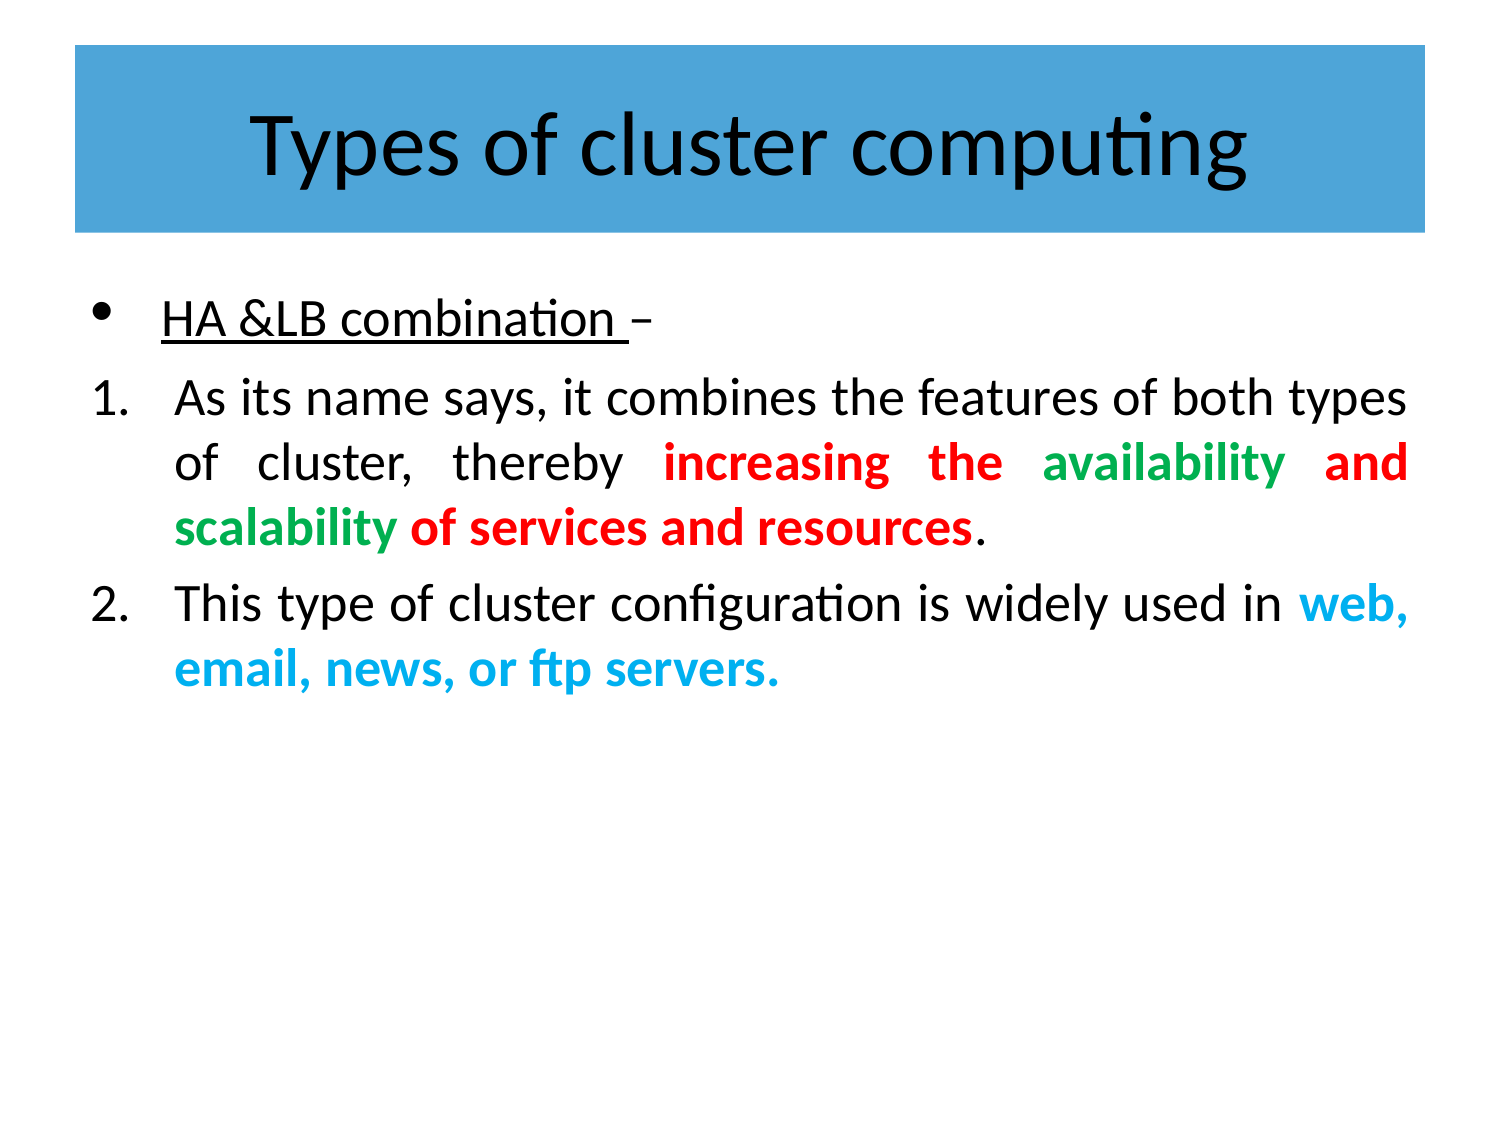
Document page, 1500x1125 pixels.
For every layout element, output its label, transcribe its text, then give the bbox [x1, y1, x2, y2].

list HA &LB combination – As its name says, it combines the features of both types of cluster, thereby increasing the availability and scalability of services and resources. This type of cluster configuration is widely used in web, email, news, or ftp servers. [75, 262, 1425, 1005]
title Types of cluster computing [75, 45, 1425, 233]
